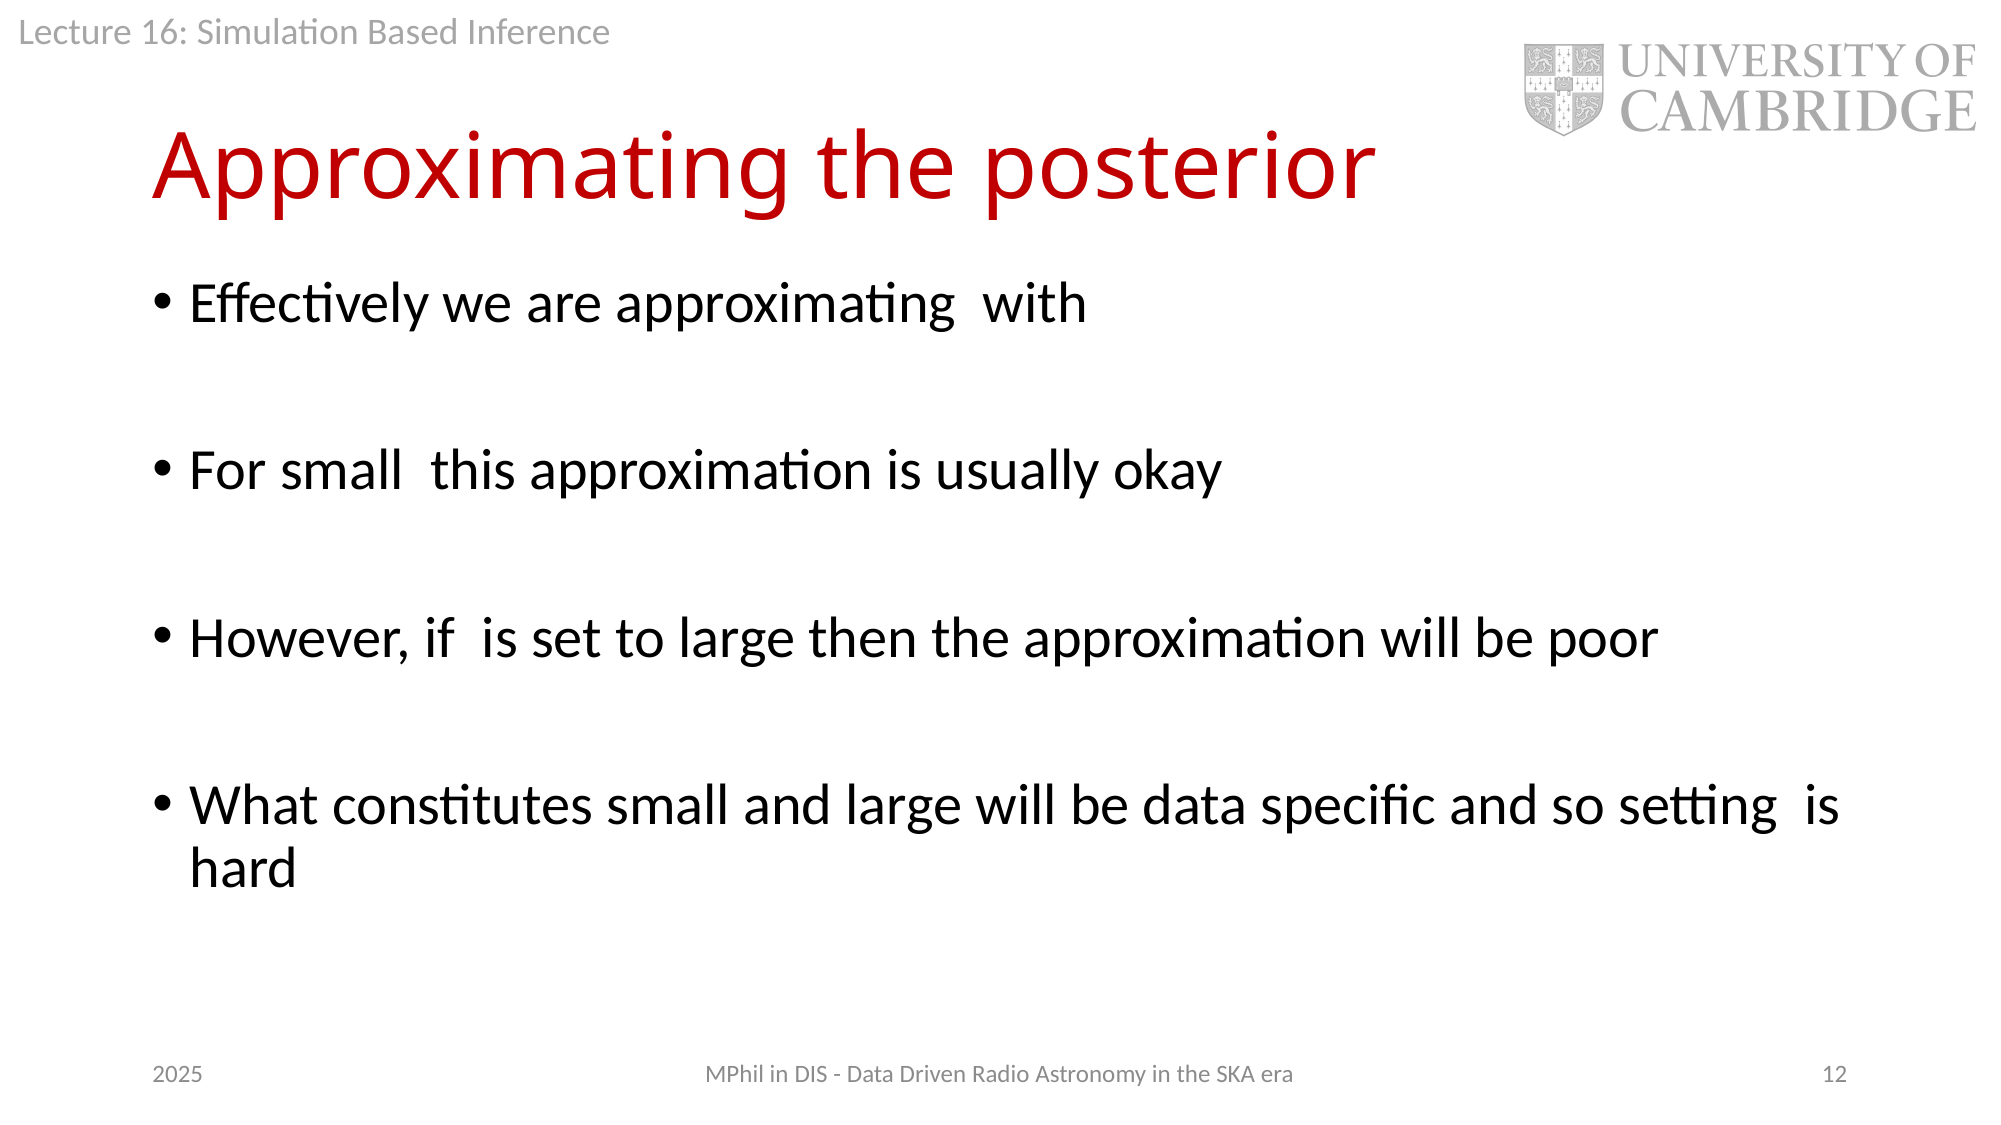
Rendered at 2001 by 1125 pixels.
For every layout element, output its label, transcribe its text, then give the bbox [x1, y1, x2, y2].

title Approximating the posterior [137, 59, 1863, 278]
slide_number 2025 [137, 1042, 588, 1103]
footer MPhil in DIS - Data Driven Radio Astronomy in the SKA era [662, 1042, 1338, 1103]
slide_number 12 [1412, 1042, 1863, 1103]
